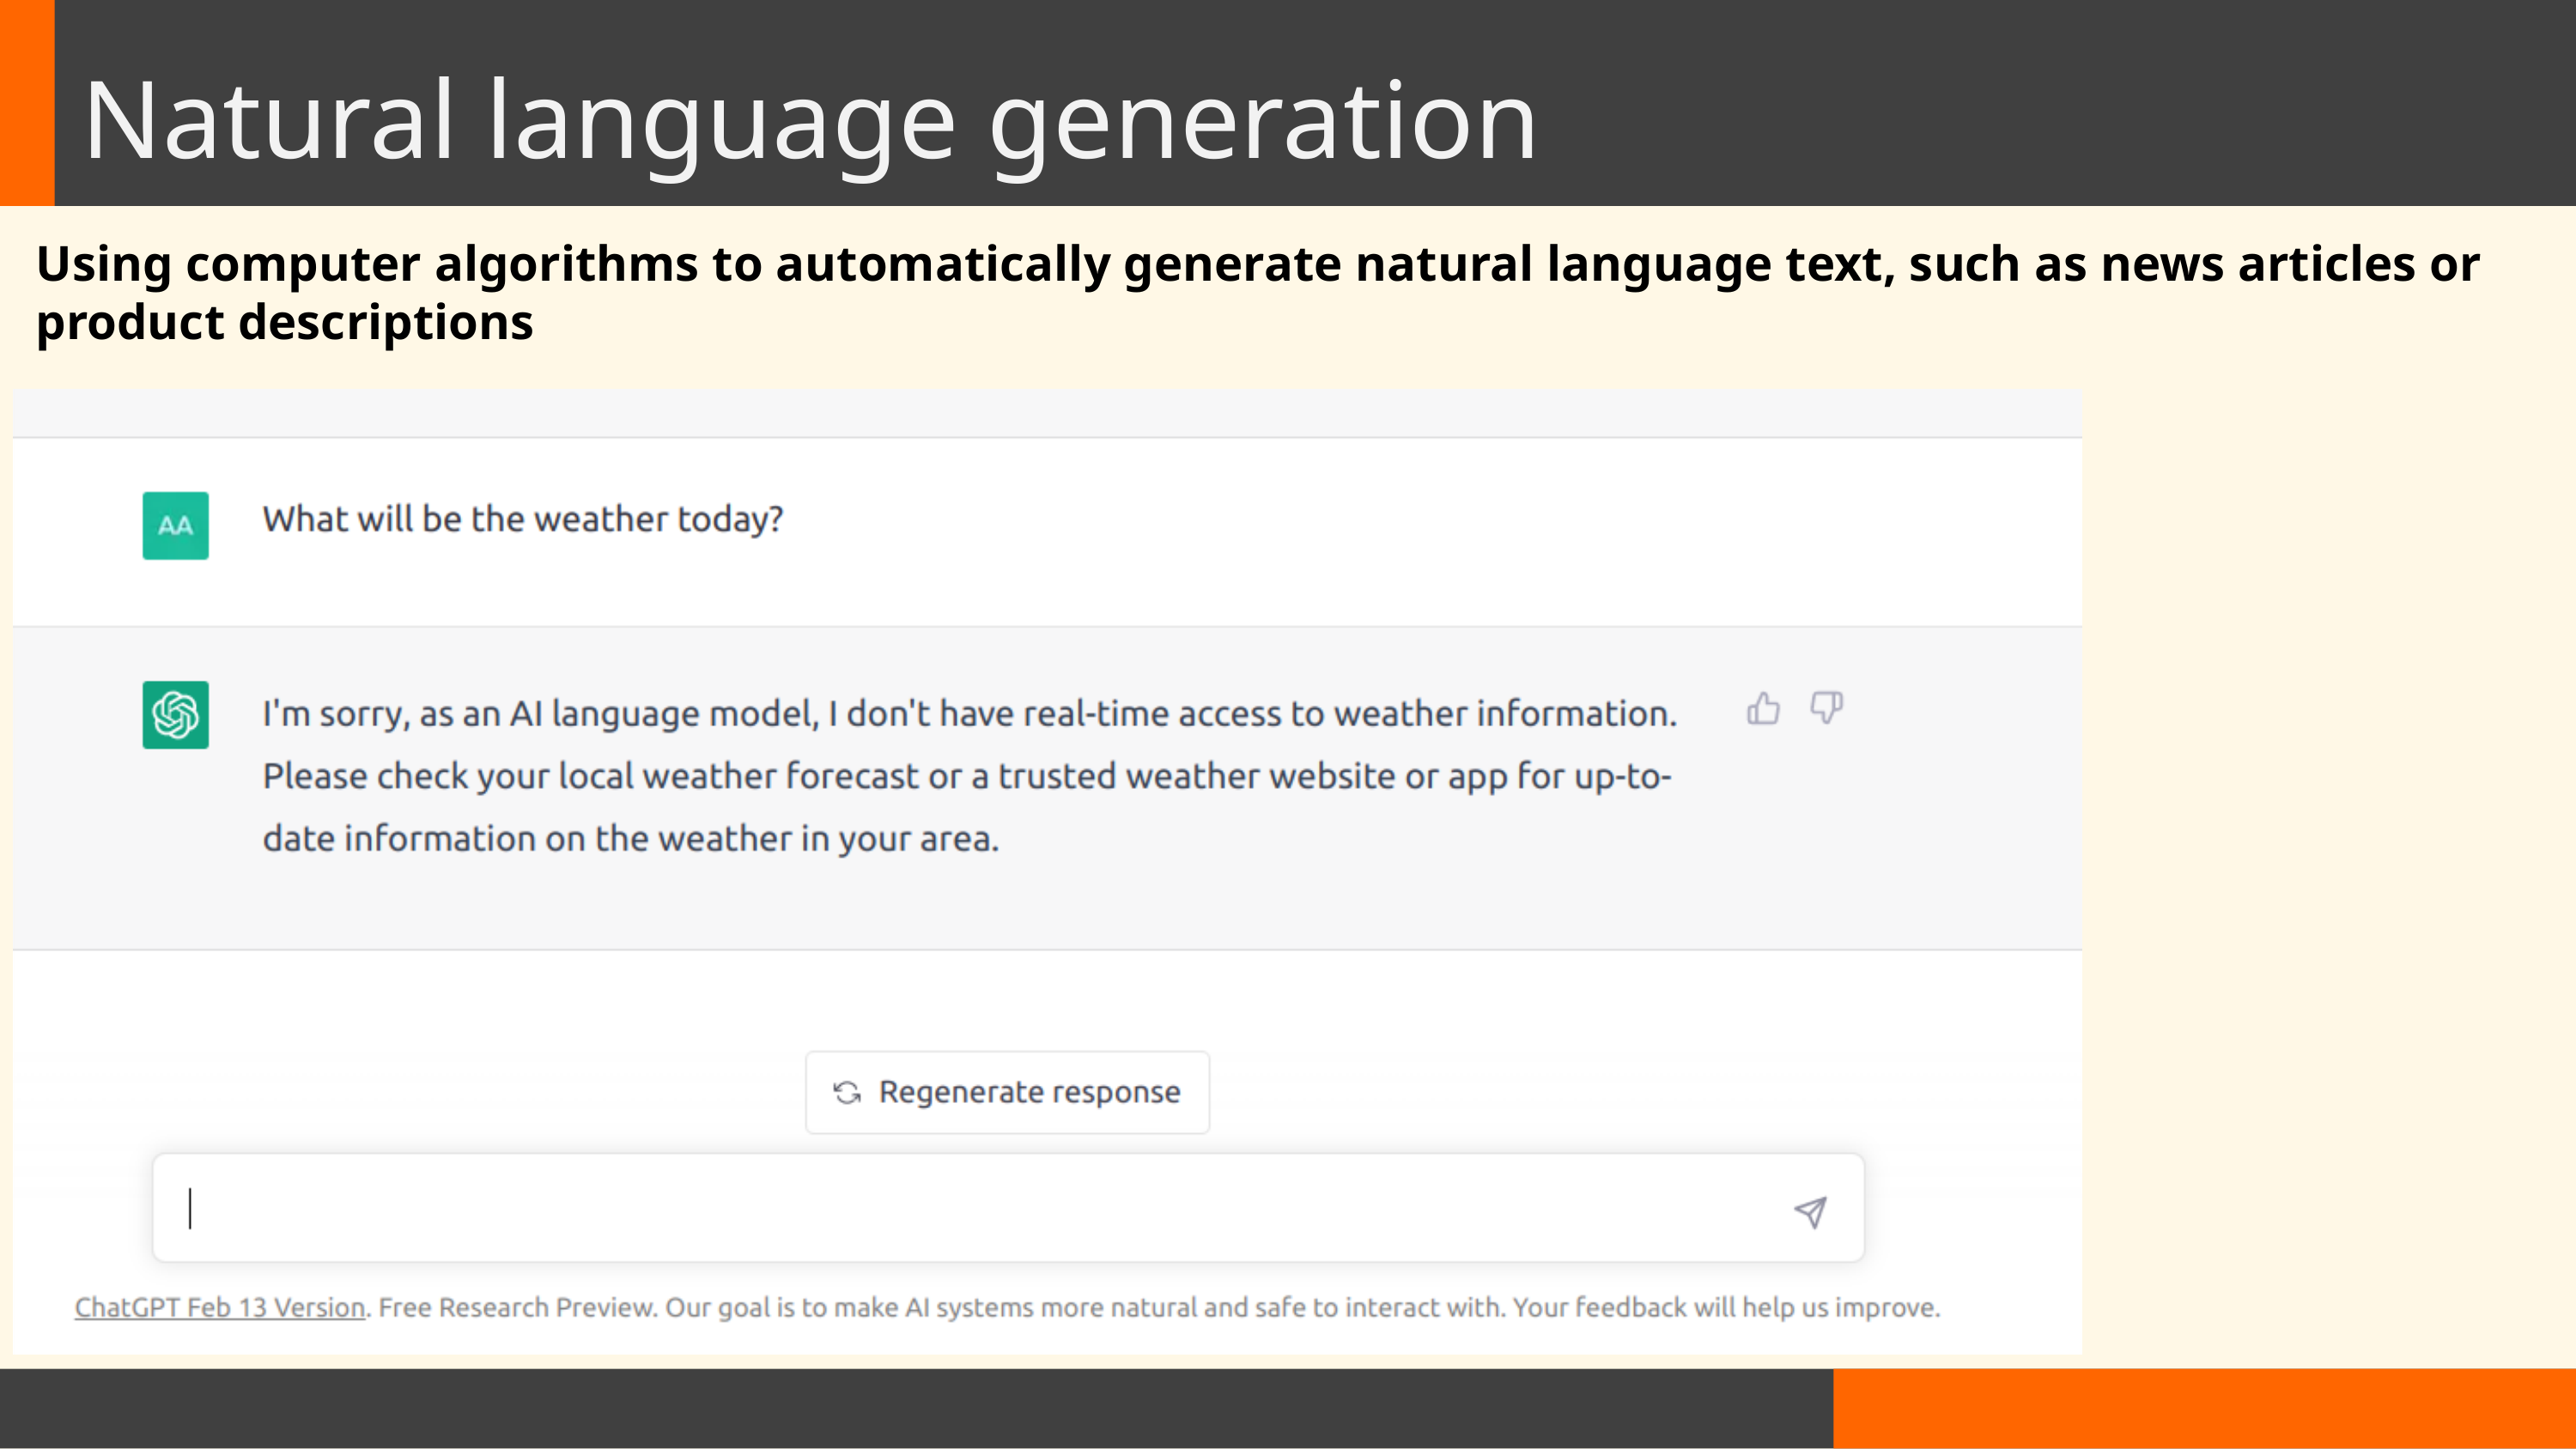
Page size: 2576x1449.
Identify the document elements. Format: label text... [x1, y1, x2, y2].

text_box Natural language generation [68, 59, 2555, 168]
text_box Using computer algorithms to automatically generate natural language text, such as news articles or product descriptions [22, 227, 2542, 356]
picture [13, 389, 2082, 1355]
